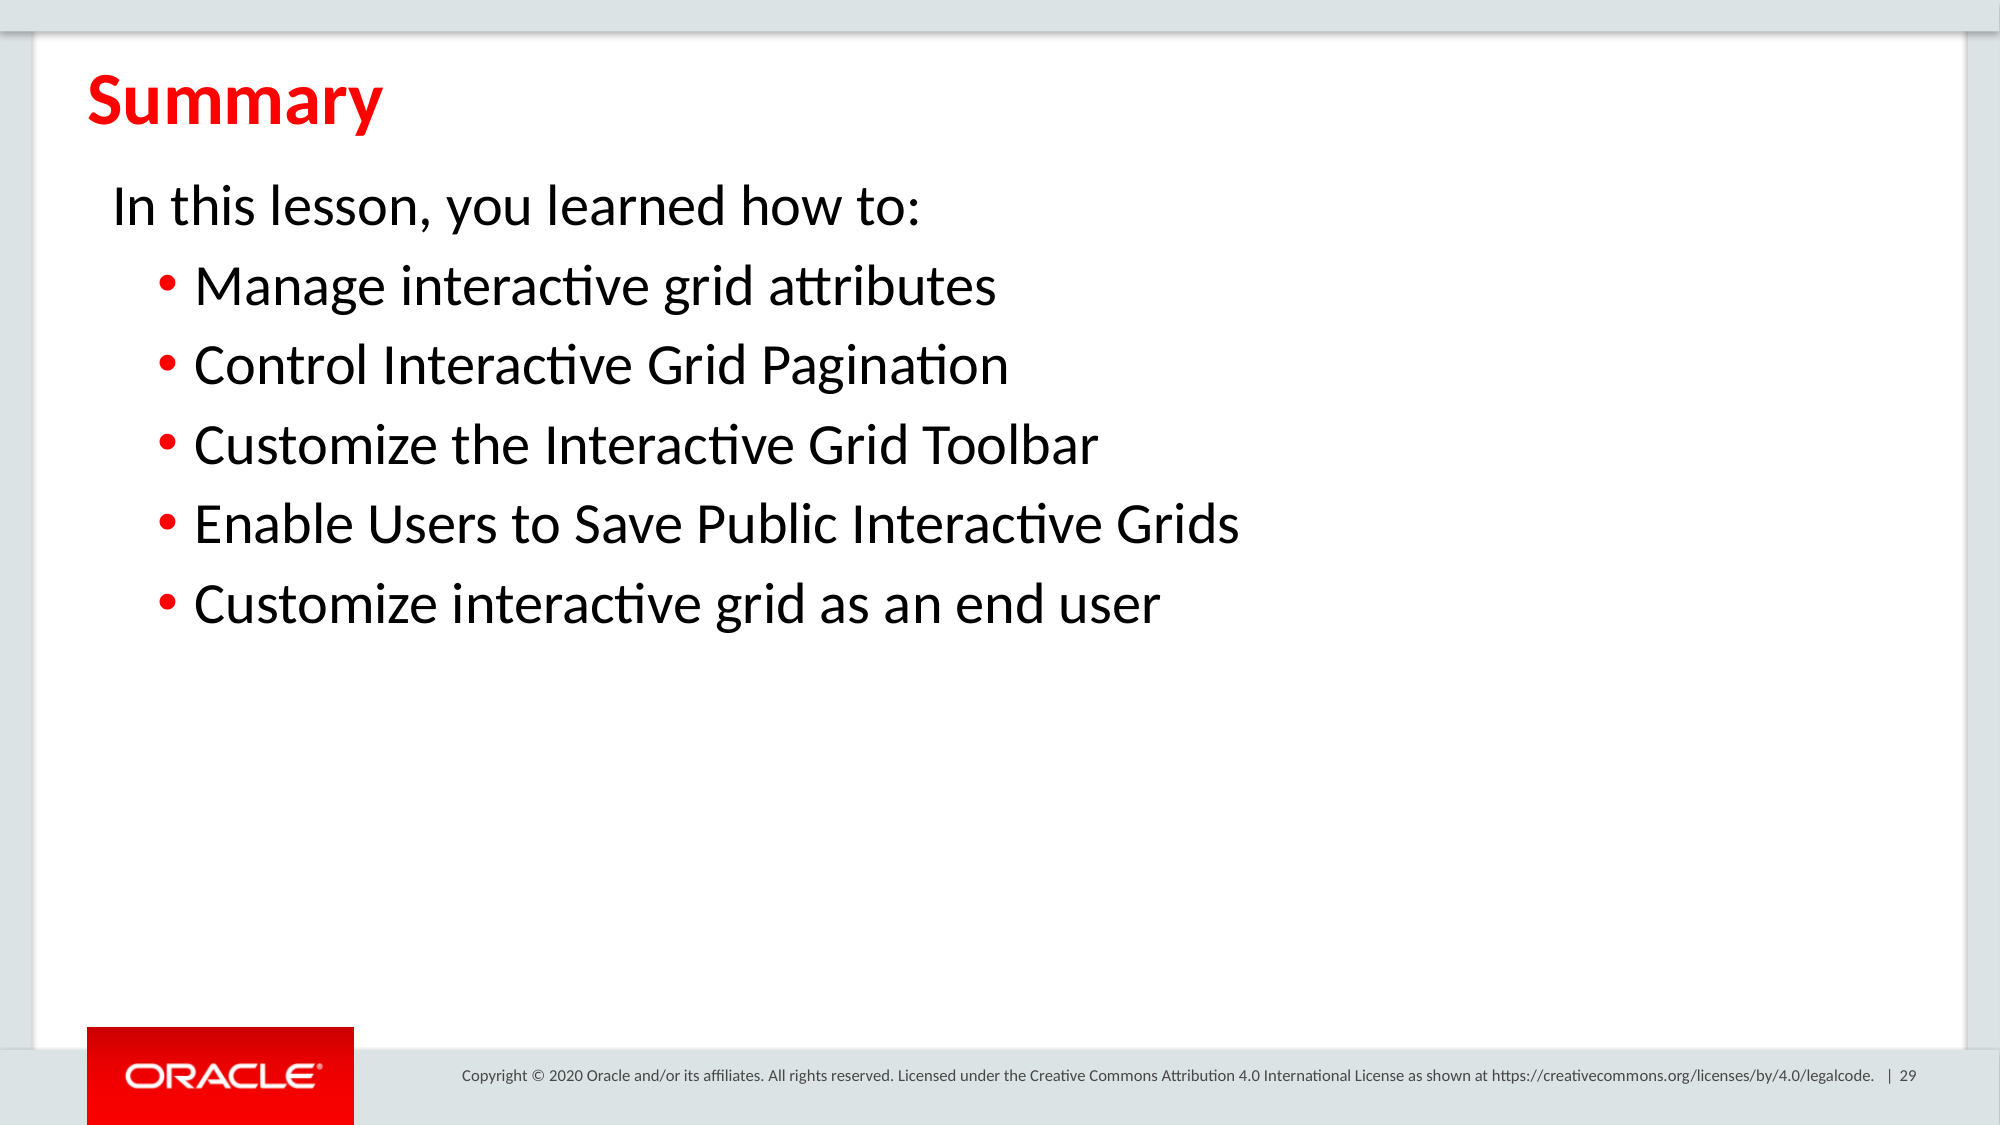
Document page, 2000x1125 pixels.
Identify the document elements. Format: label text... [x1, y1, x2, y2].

list In this lesson, you learned how to: Manage interactive grid attributes Control Interactive Grid Pagination Customize the Interactive Grid Toolbar Enable Users to Save Public Interactive Grids Customize interactive grid as an end user [112, 174, 1938, 1025]
title Summary [87, 66, 1913, 213]
picture [87, 1027, 354, 1125]
